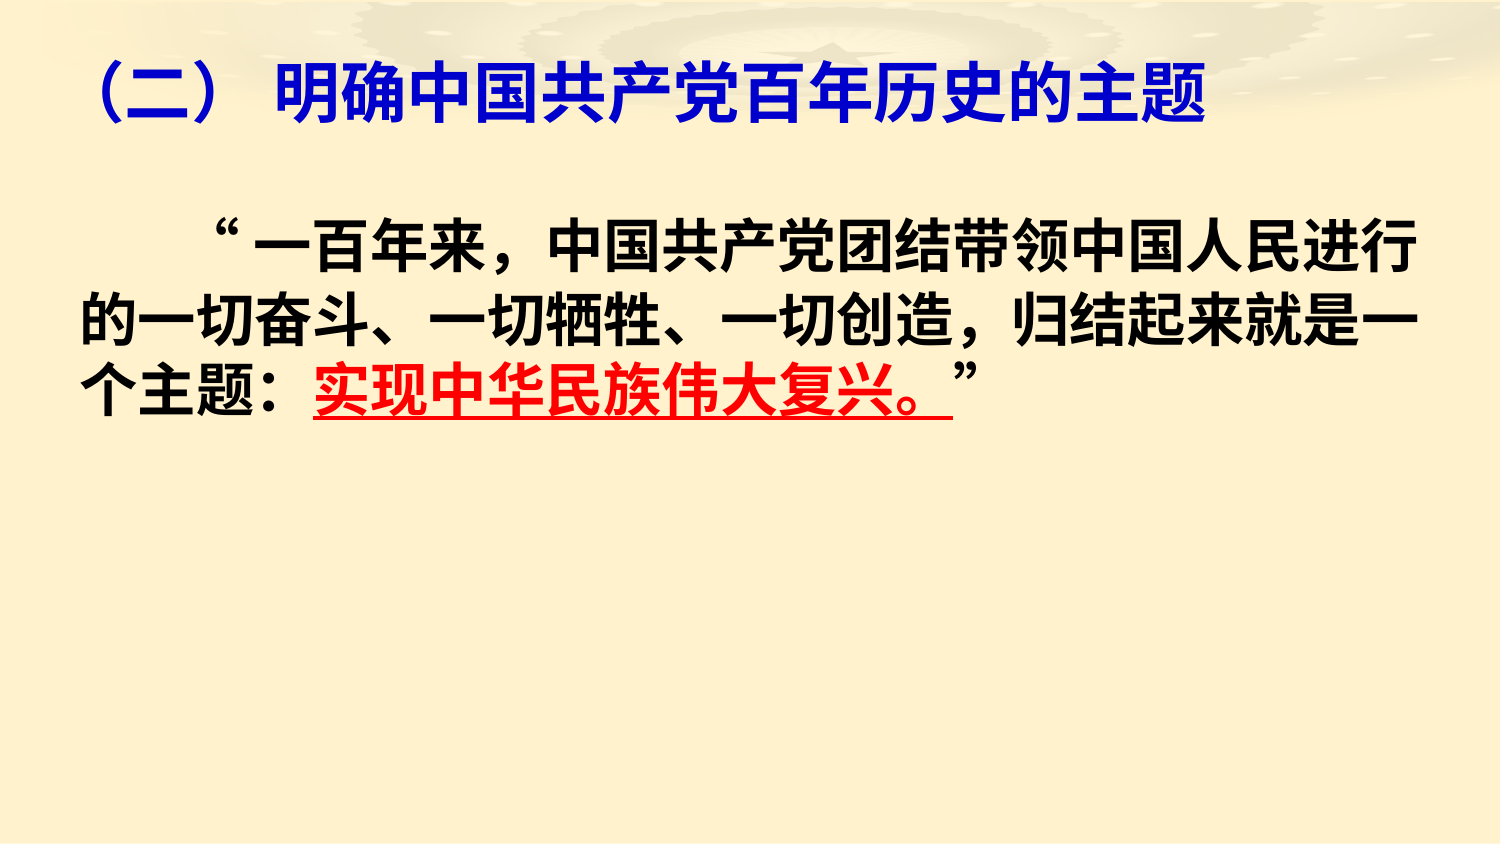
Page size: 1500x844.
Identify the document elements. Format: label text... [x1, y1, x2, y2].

text_box “一百年来，中国共产党团结带领中国人民进行的一切奋斗、一切牺牲、一切创造，归结起来就是一个主题：实现中华民族伟大复兴。” [64, 185, 1436, 431]
title （二） 明确中国共产党百年历史的主题 [43, 32, 1394, 151]
